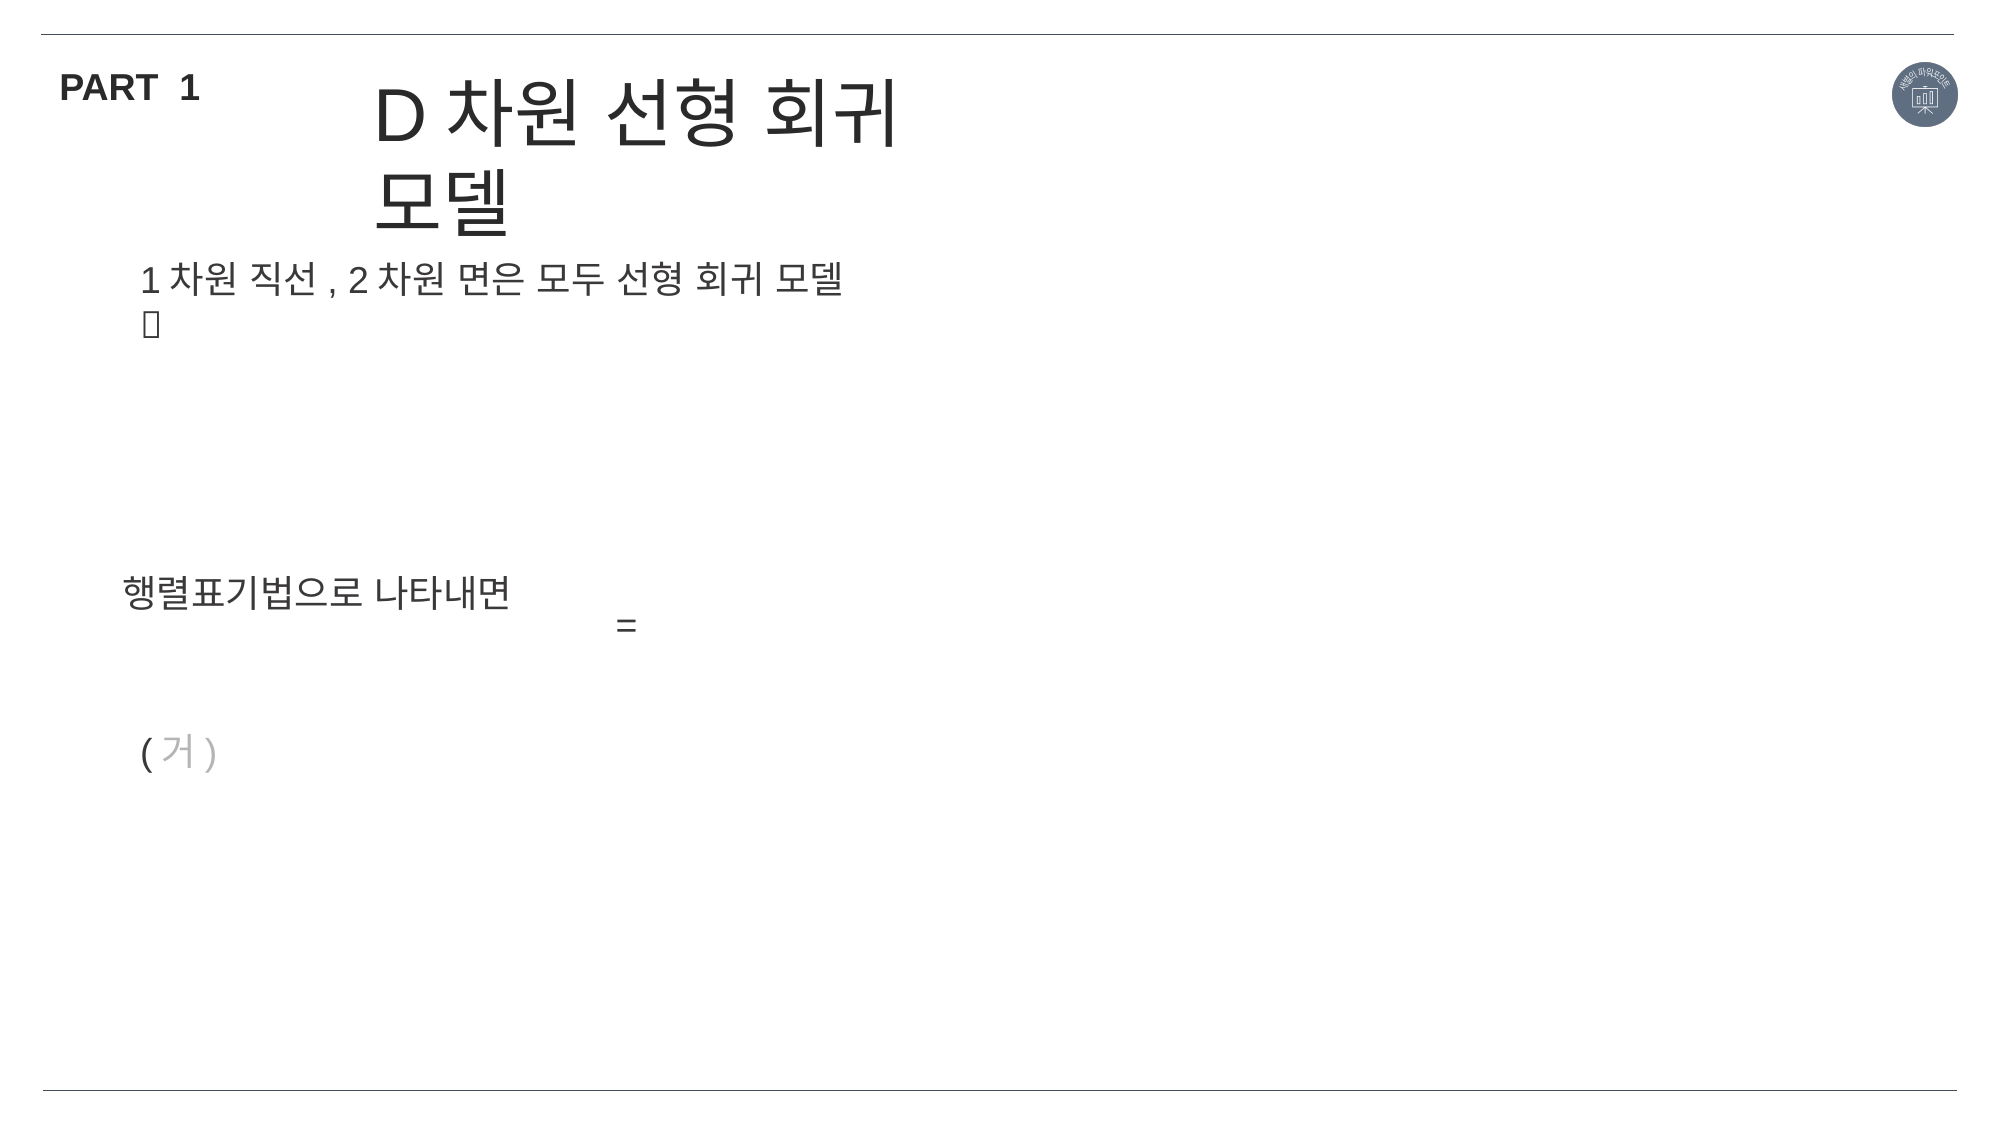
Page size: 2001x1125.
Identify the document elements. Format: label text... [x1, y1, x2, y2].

picture [1892, 62, 1958, 127]
text_box 행렬표기법으로 나타내면 [107, 562, 1505, 623]
text_box D차원 선형 회귀 모델 [358, 59, 1061, 255]
text_box PART 1 [44, 55, 235, 116]
